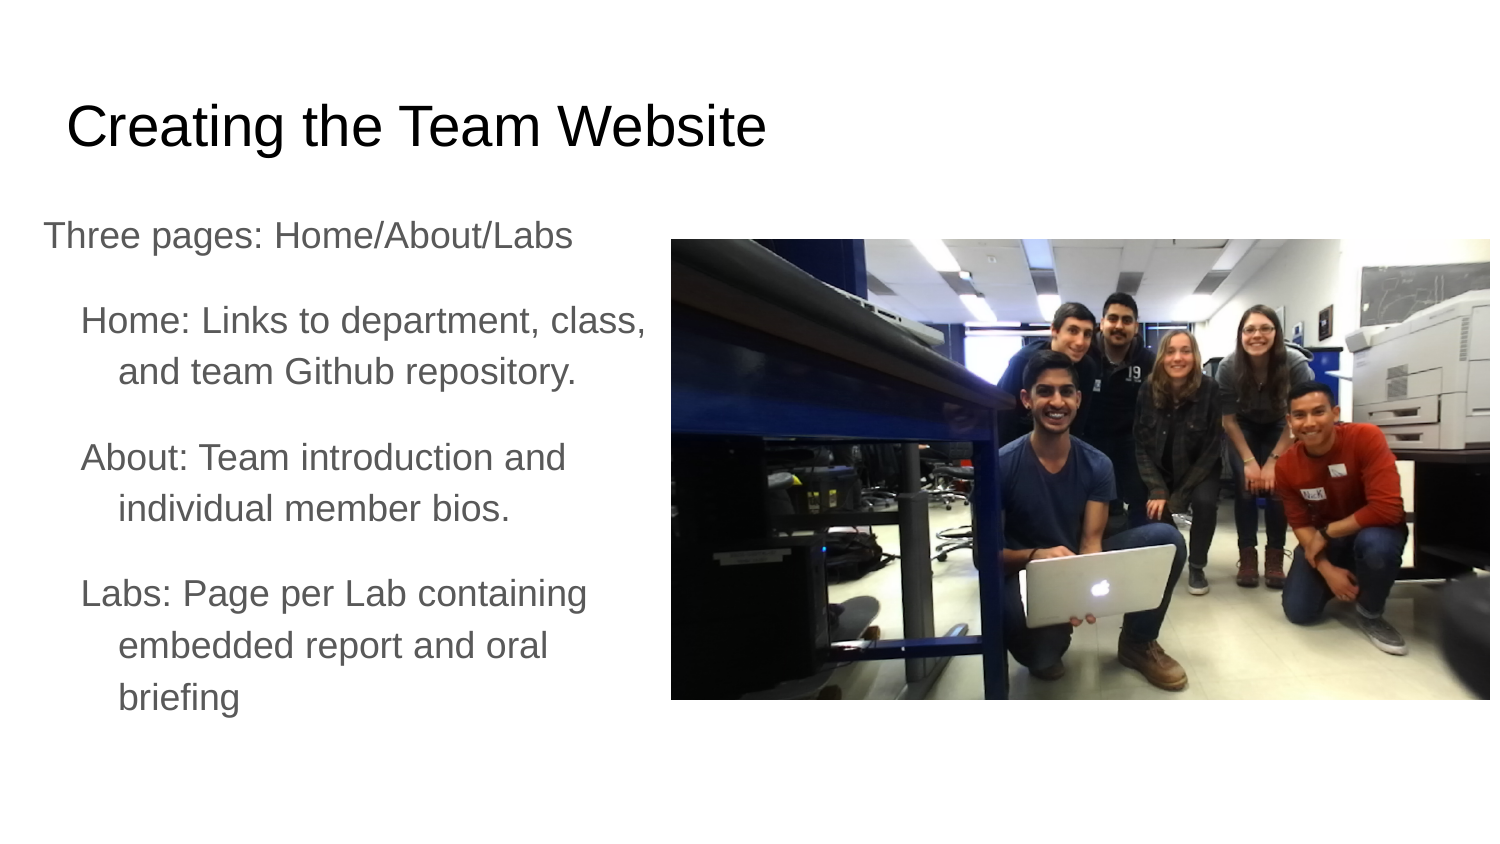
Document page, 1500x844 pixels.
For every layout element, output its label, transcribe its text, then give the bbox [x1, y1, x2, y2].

list Three pages: Home/About/Labs Home: Links to department, class, and team Github repository. About: Team introduction and individual member bios. Labs: Page per Lab containing embedded report and oral briefing [28, 189, 685, 750]
picture [671, 238, 1490, 700]
title Creating the Team Website [51, 72, 1449, 167]
